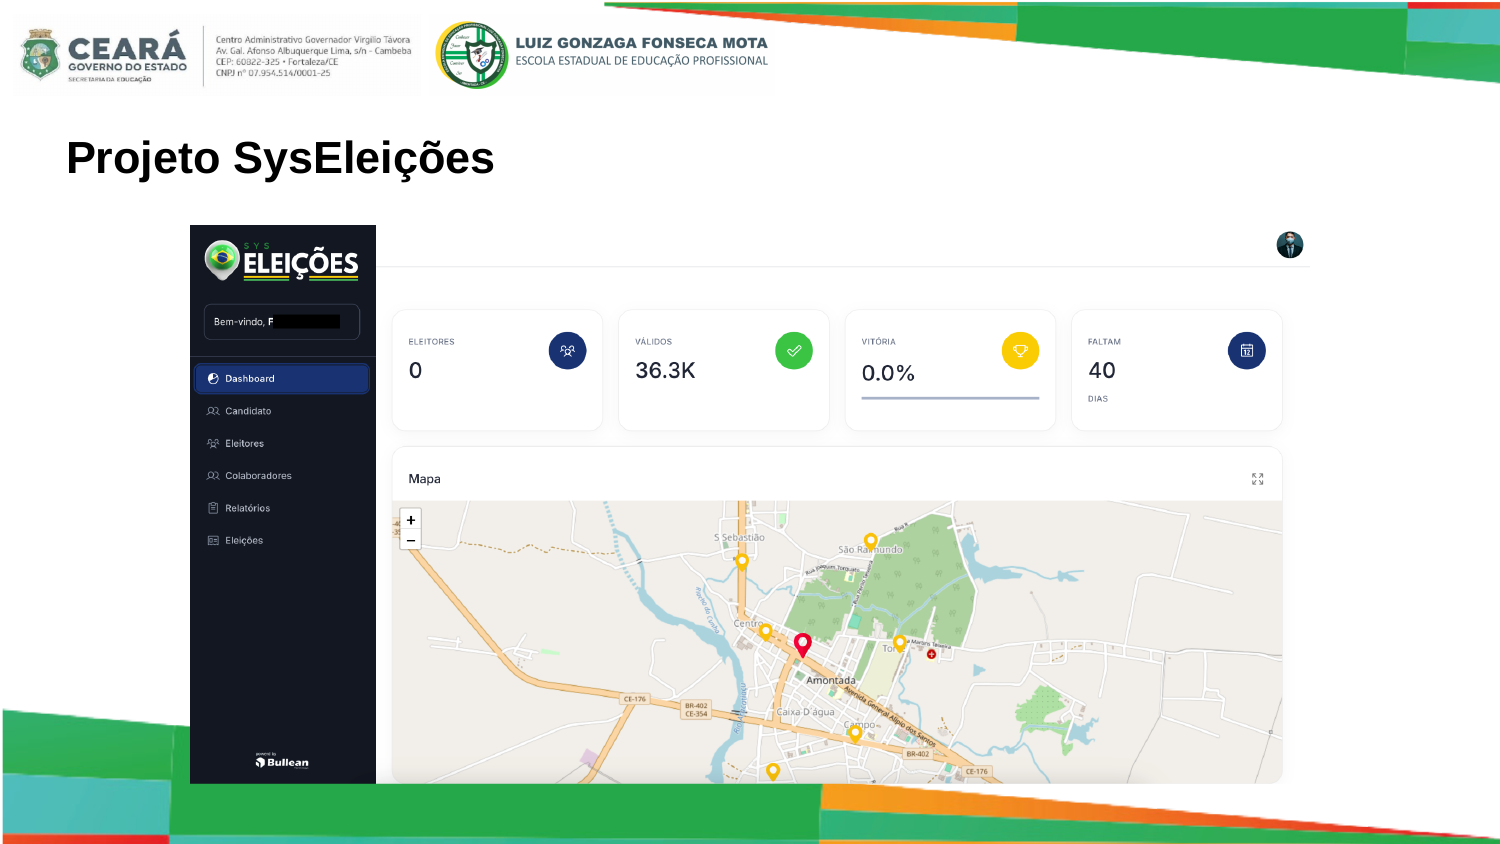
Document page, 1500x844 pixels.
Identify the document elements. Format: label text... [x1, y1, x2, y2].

picture [13, 14, 421, 96]
picture [0, 225, 1500, 844]
title Projeto SysEleições [51, 113, 1449, 208]
picture [429, 0, 1500, 96]
